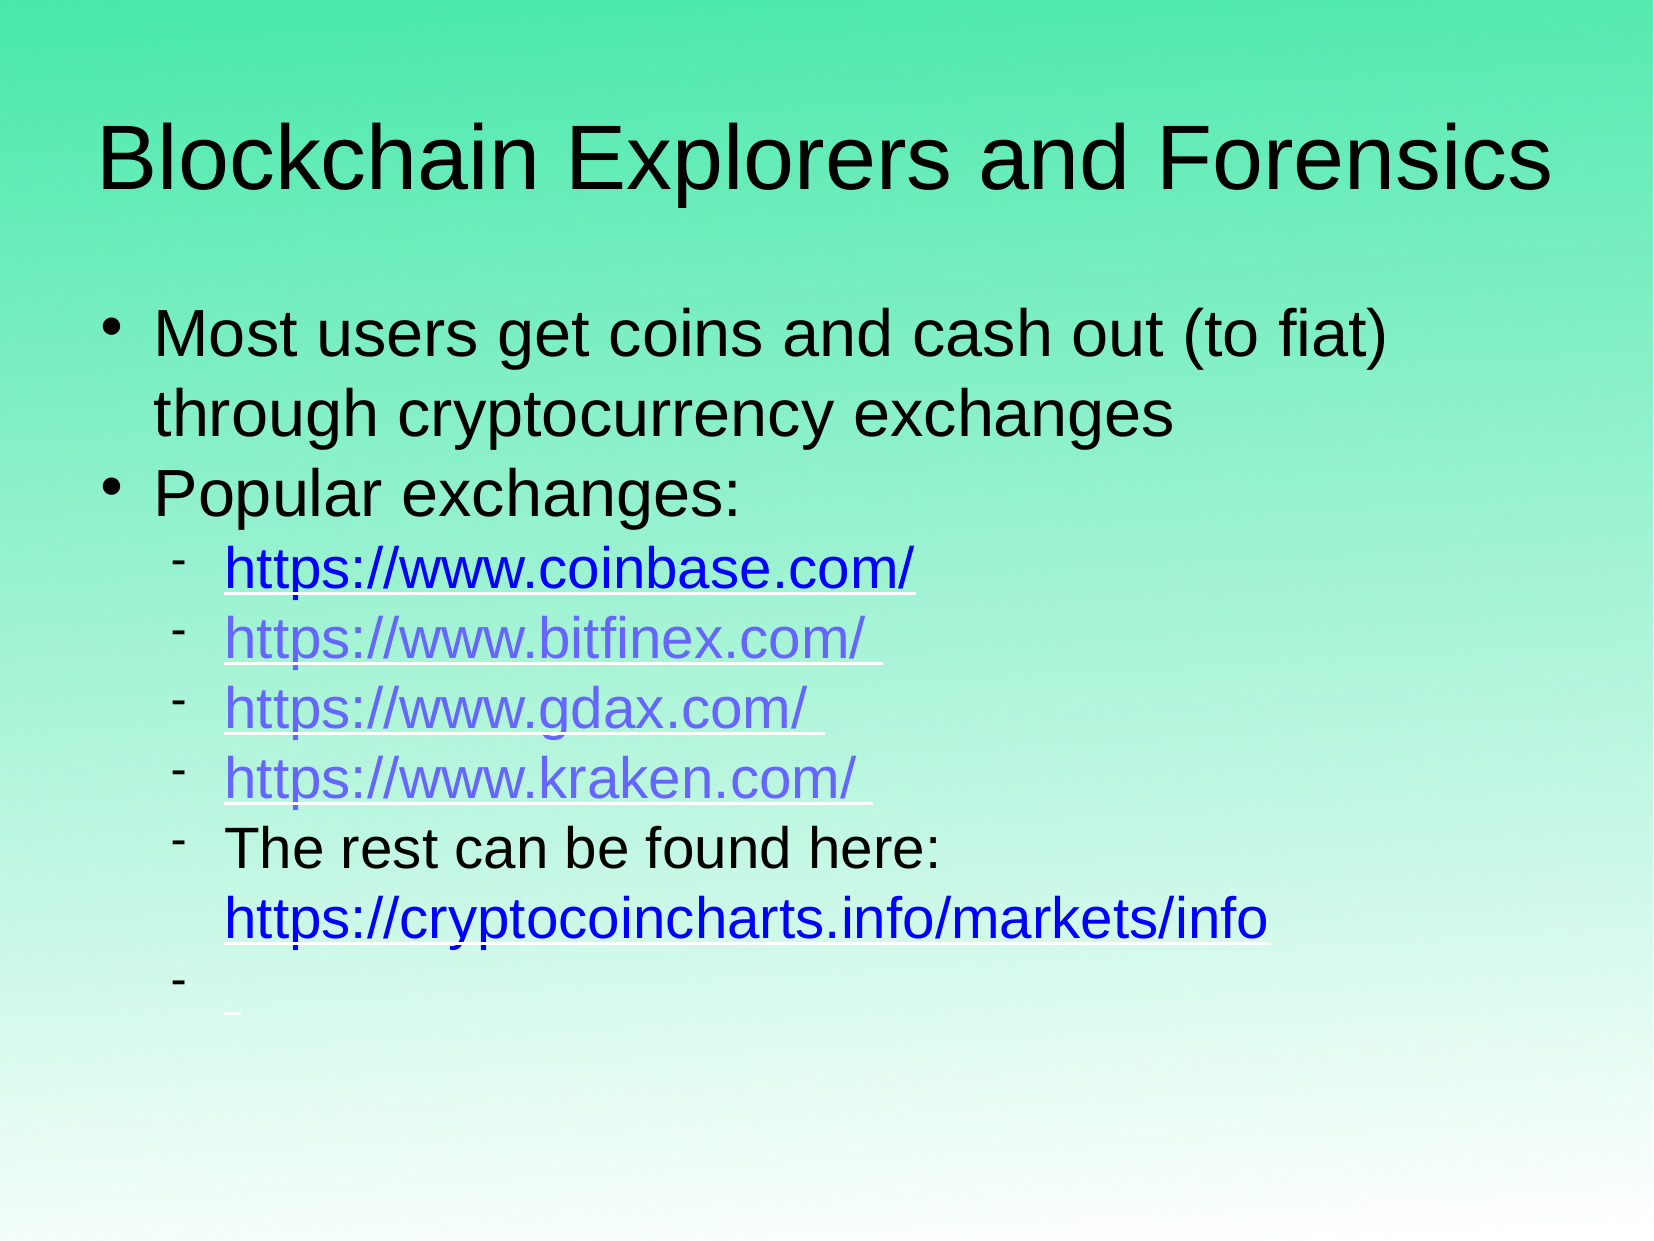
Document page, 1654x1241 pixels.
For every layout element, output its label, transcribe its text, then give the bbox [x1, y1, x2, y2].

picture [0, 0, 1654, 1241]
text_box Blockchain Explorers and Forensics [82, 49, 1571, 257]
text_box Most users get coins and cash out (to fiat) through cryptocurrency exchanges Popular exchanges: https://www.coinbase.com/ https://www.bitfinex.com/ https://www.gdax.com/ https://www.kraken.com/ The rest can be found here: https://cryptocoincharts.info/markets/info [82, 290, 1571, 1010]
